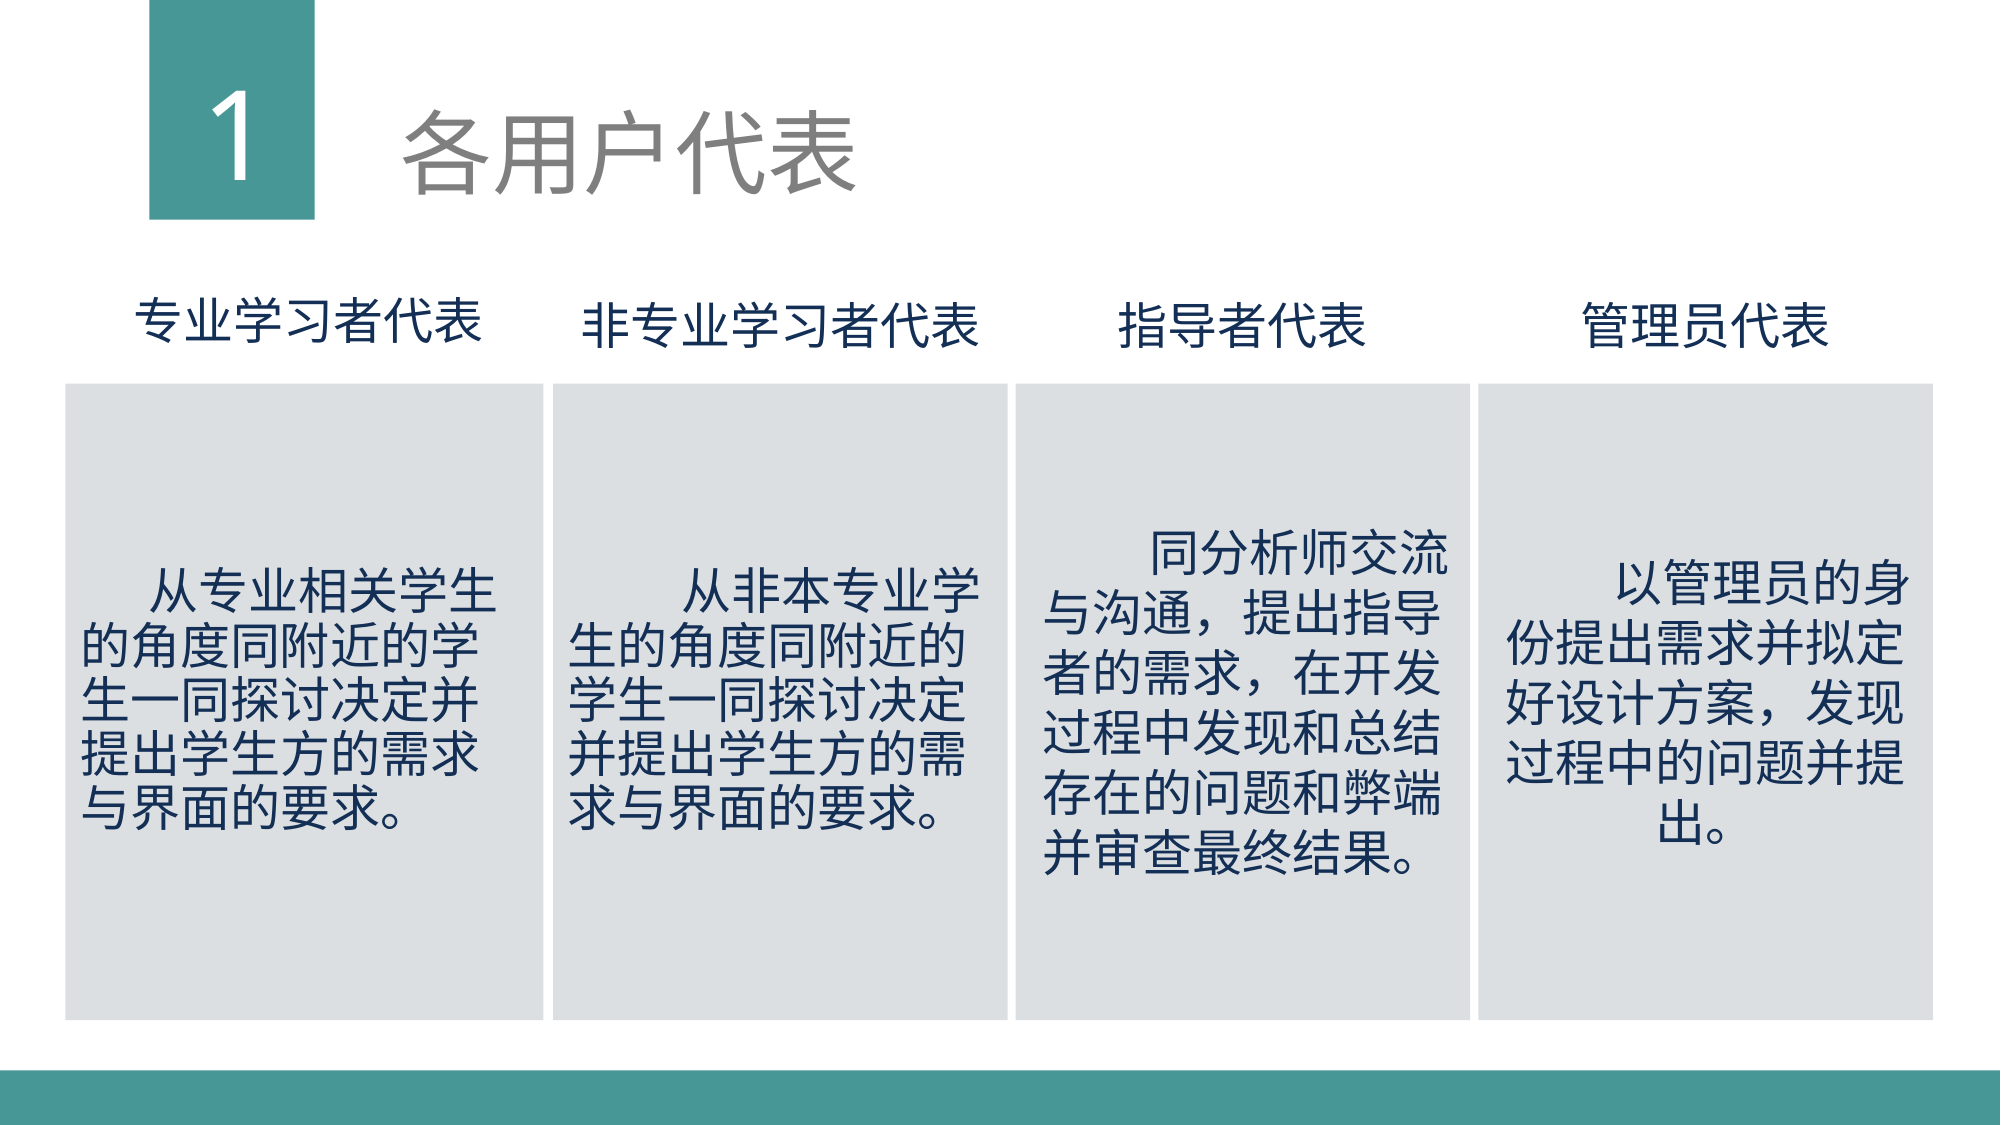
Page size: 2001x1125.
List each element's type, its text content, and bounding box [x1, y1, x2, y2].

text_box [149, 0, 315, 220]
text_box 各用户代表 [385, 88, 1426, 214]
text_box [1015, 260, 1471, 1021]
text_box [65, 260, 546, 1021]
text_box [1478, 260, 1934, 1021]
text_box [0, 1070, 2000, 1125]
text_box 1 [154, 48, 320, 213]
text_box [552, 260, 1008, 1021]
